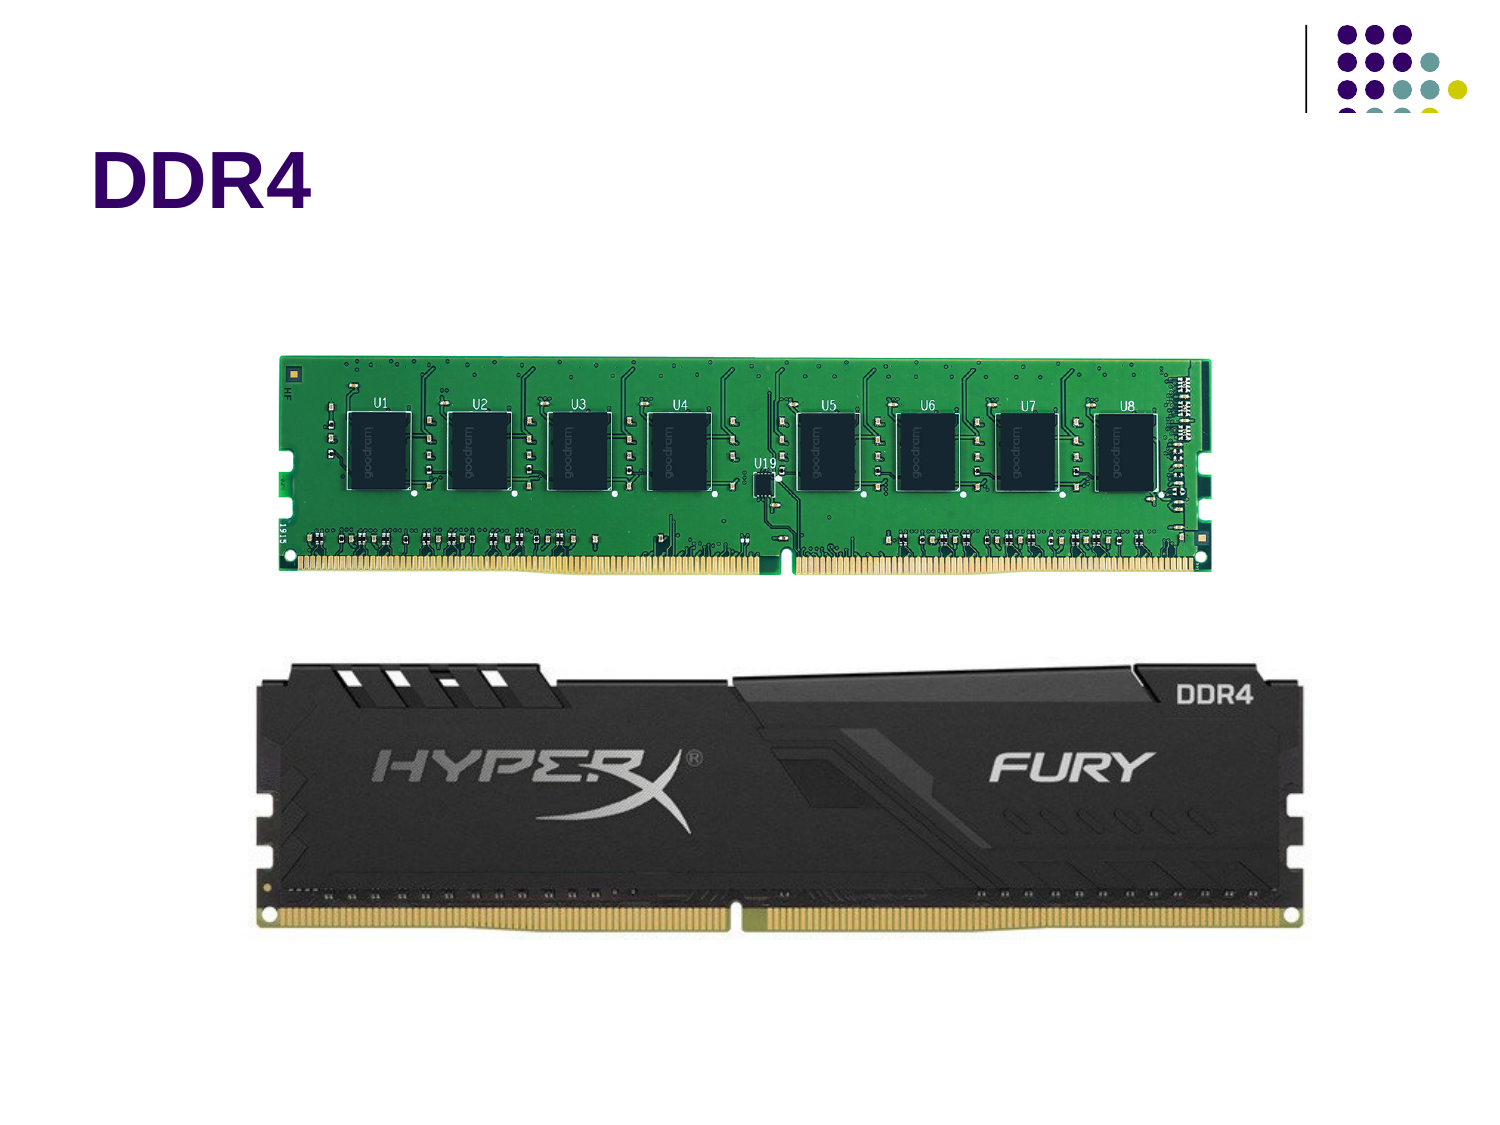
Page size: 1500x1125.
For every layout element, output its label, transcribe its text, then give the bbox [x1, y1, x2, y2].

title DDR4 [75, 20, 1313, 112]
picture [17, 113, 1483, 940]
